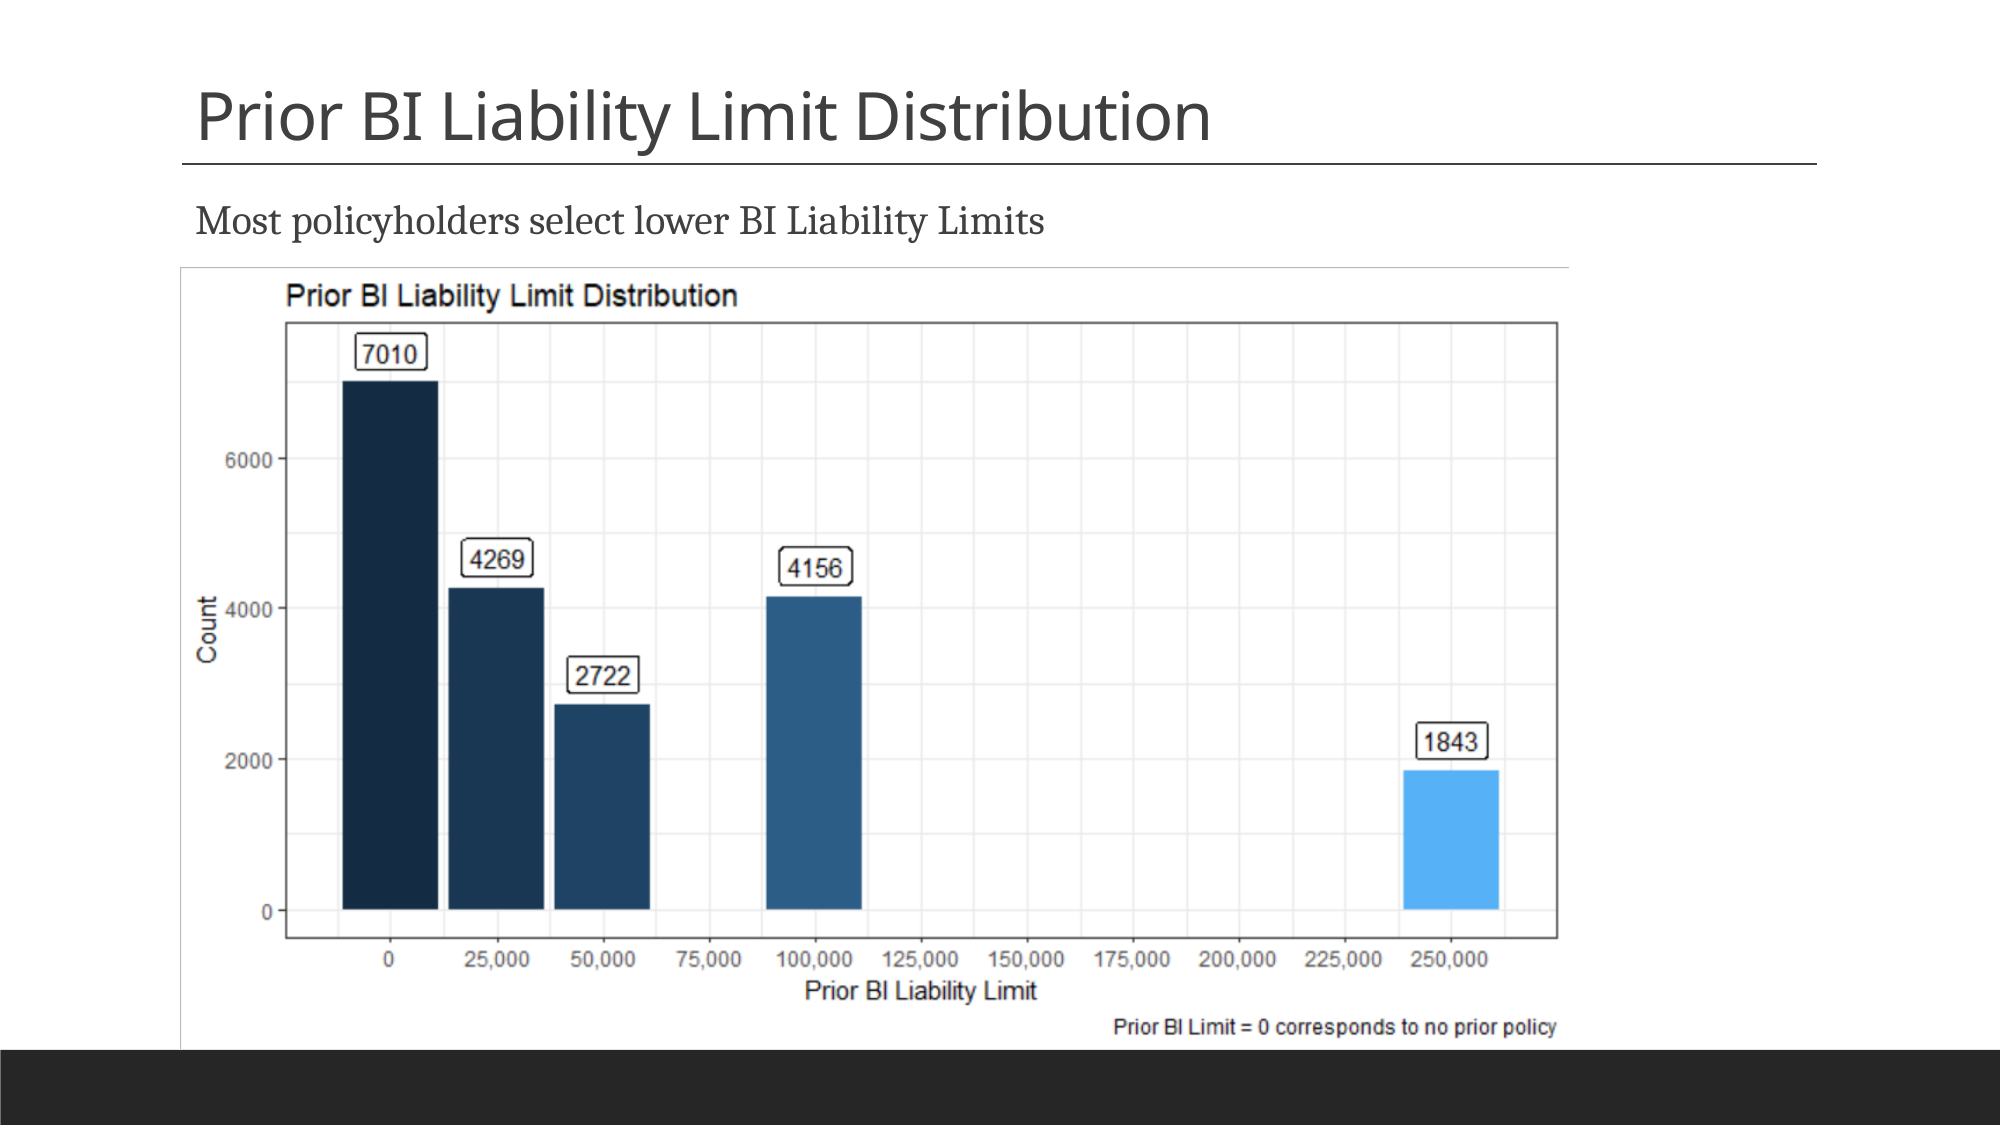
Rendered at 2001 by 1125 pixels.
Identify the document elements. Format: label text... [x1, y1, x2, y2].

list Most policyholders select lower BI Liability Limits [180, 180, 1830, 250]
title Prior BI Liability Limit Distribution [180, 70, 1830, 163]
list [179, 267, 1570, 1050]
